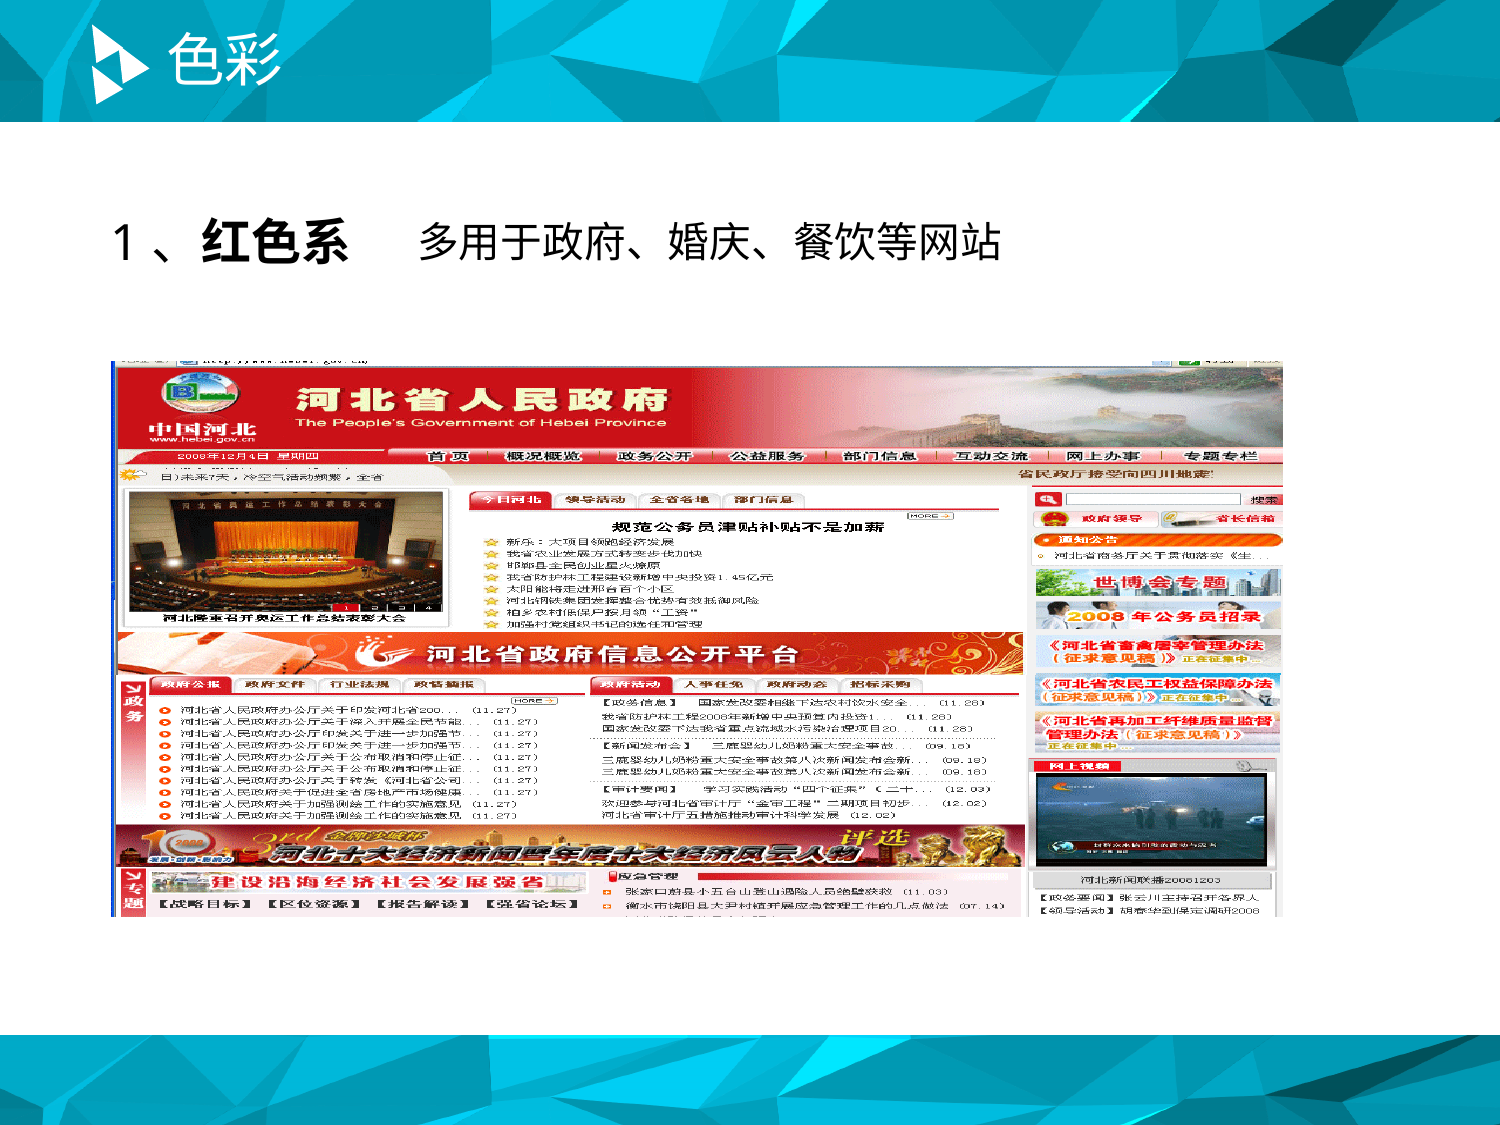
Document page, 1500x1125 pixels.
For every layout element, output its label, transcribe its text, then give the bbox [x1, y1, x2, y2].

text_box 1、红色系 [95, 203, 366, 278]
title 色彩 [151, 11, 1446, 115]
picture [111, 361, 1283, 917]
text_box 多用于政府、婚庆、餐饮等网站 [327, 218, 1017, 274]
picture [0, 1035, 1500, 1125]
picture [0, 0, 1500, 122]
